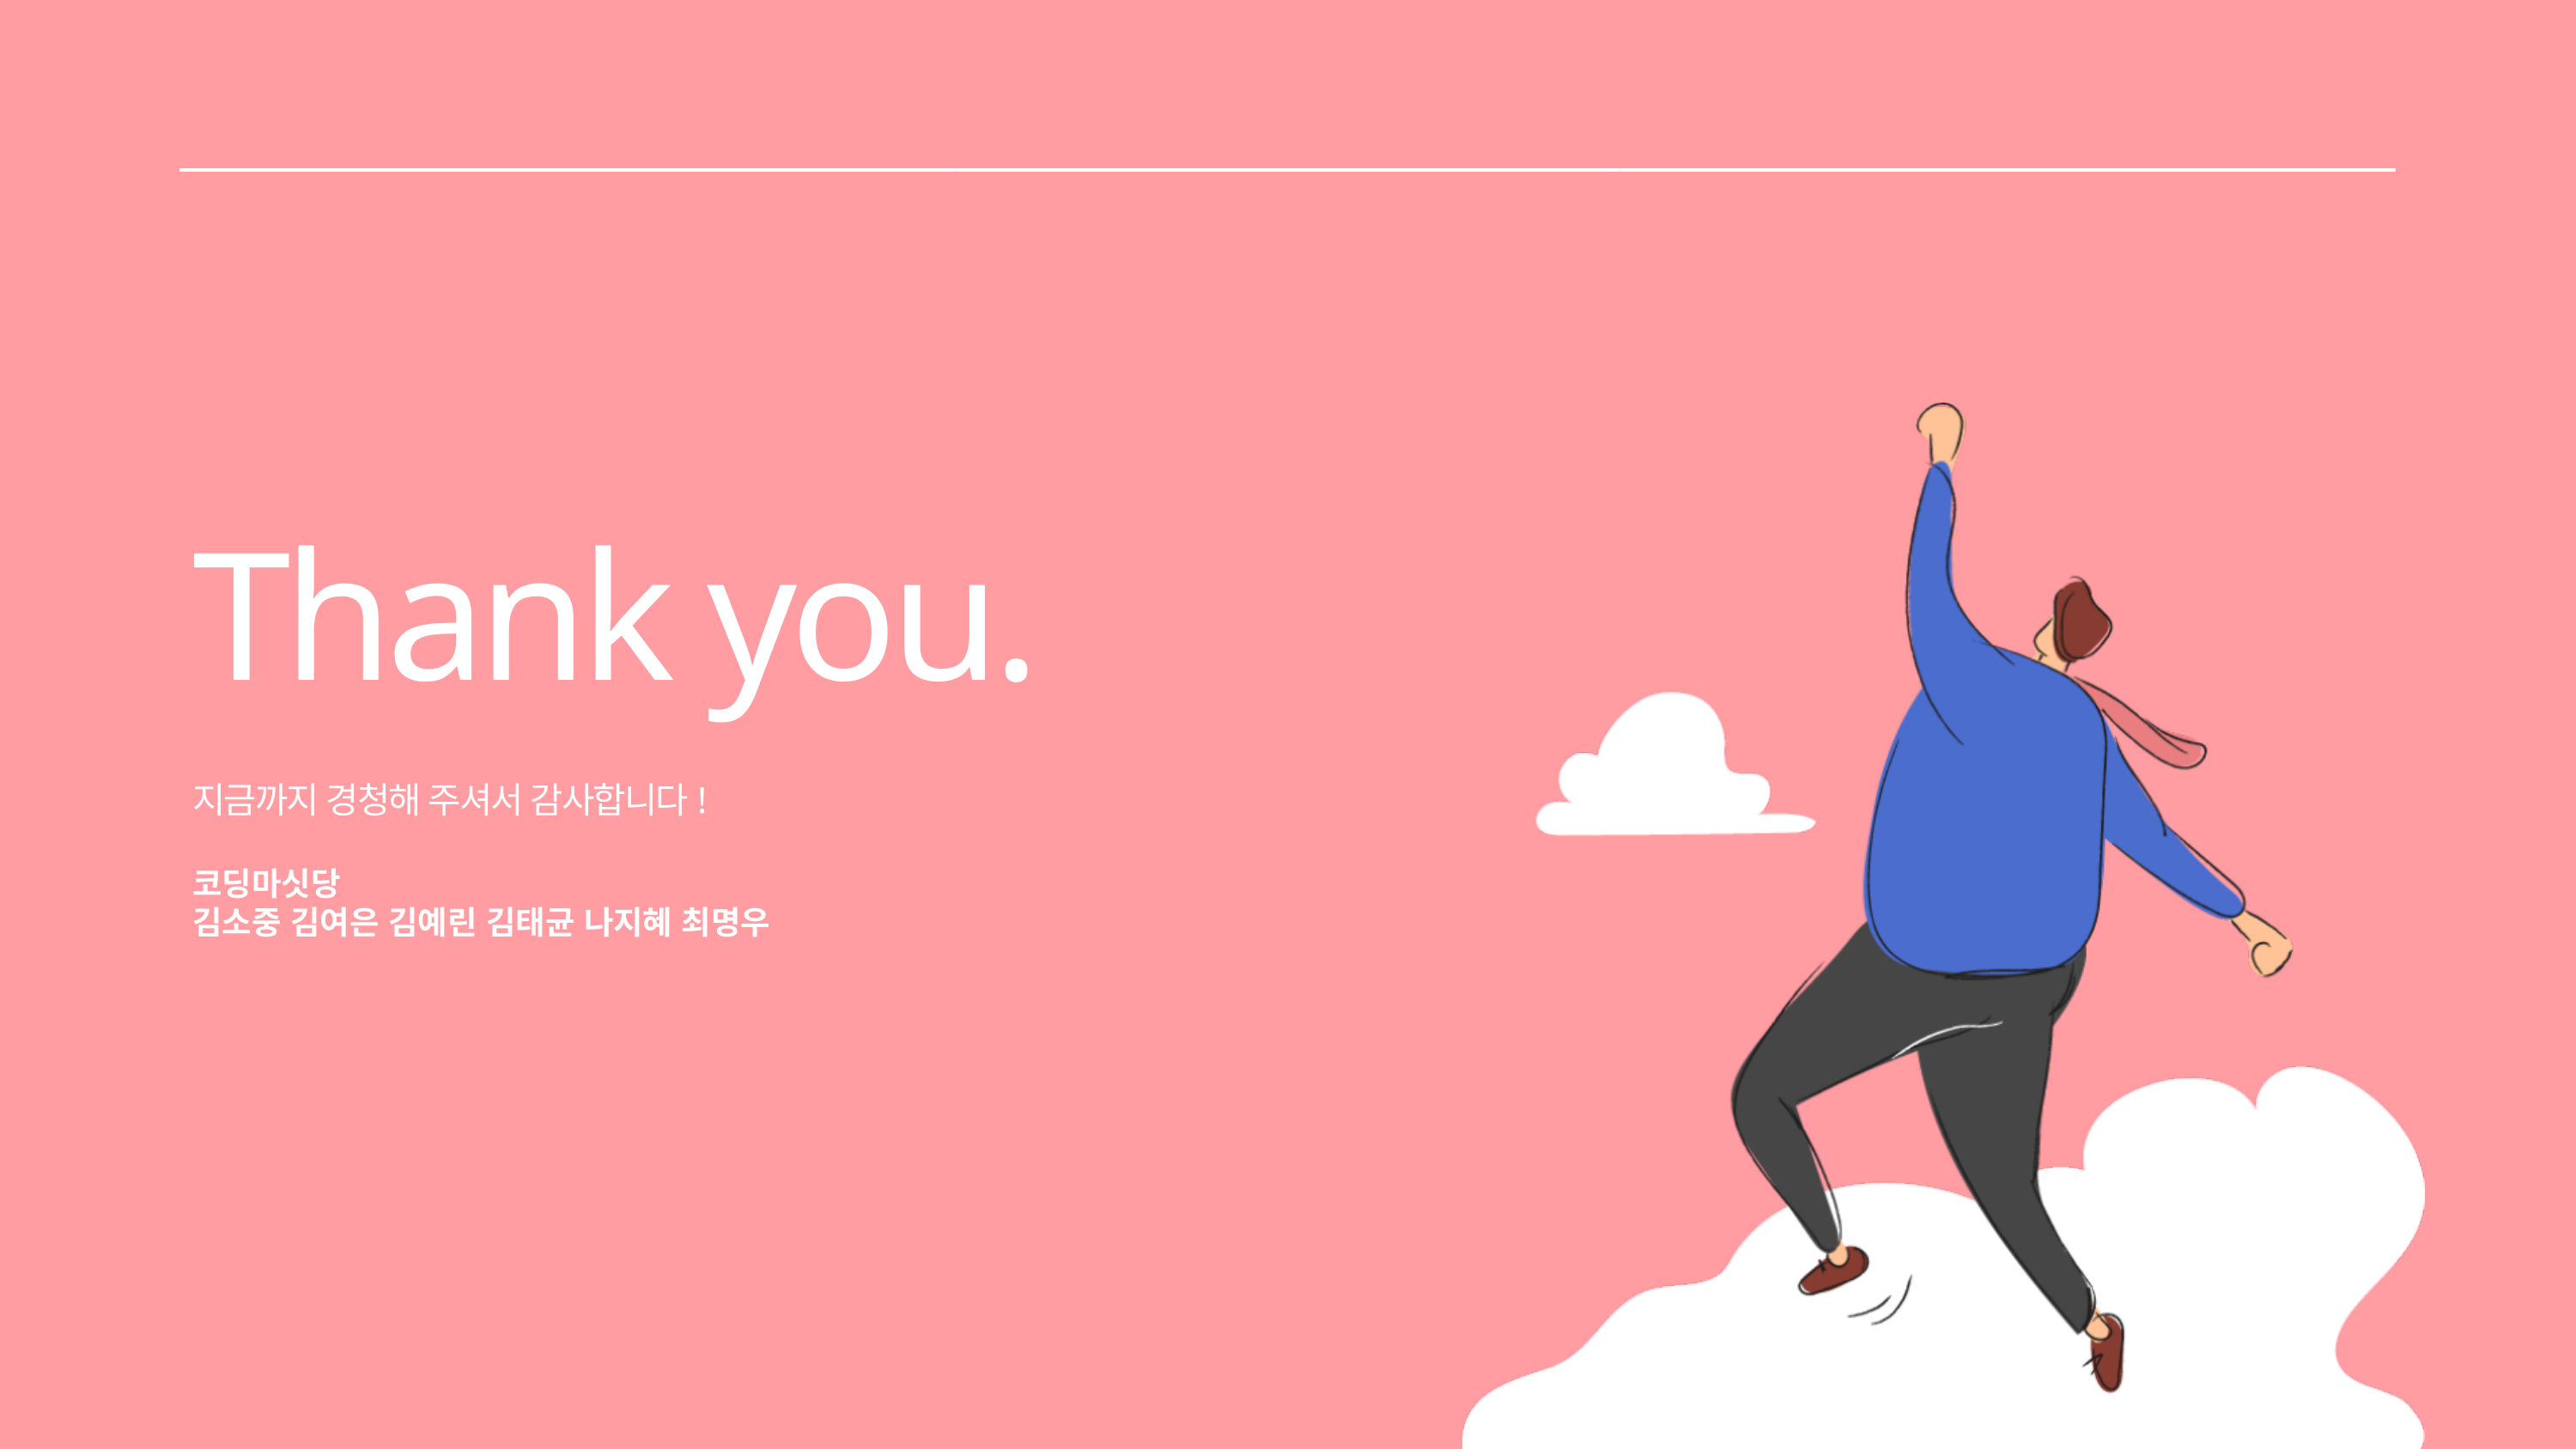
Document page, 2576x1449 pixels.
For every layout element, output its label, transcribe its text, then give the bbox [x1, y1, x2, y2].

text_box 지금까지 경청해 주셔서 감사합니다! [179, 771, 1428, 828]
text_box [179, 168, 2397, 172]
text_box Thank you. [179, 497, 1457, 723]
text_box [1461, 402, 2425, 1449]
text_box 코딩마싯당 김소중 김여은 김예린 김태균 나지혜 최명우 [179, 858, 879, 948]
